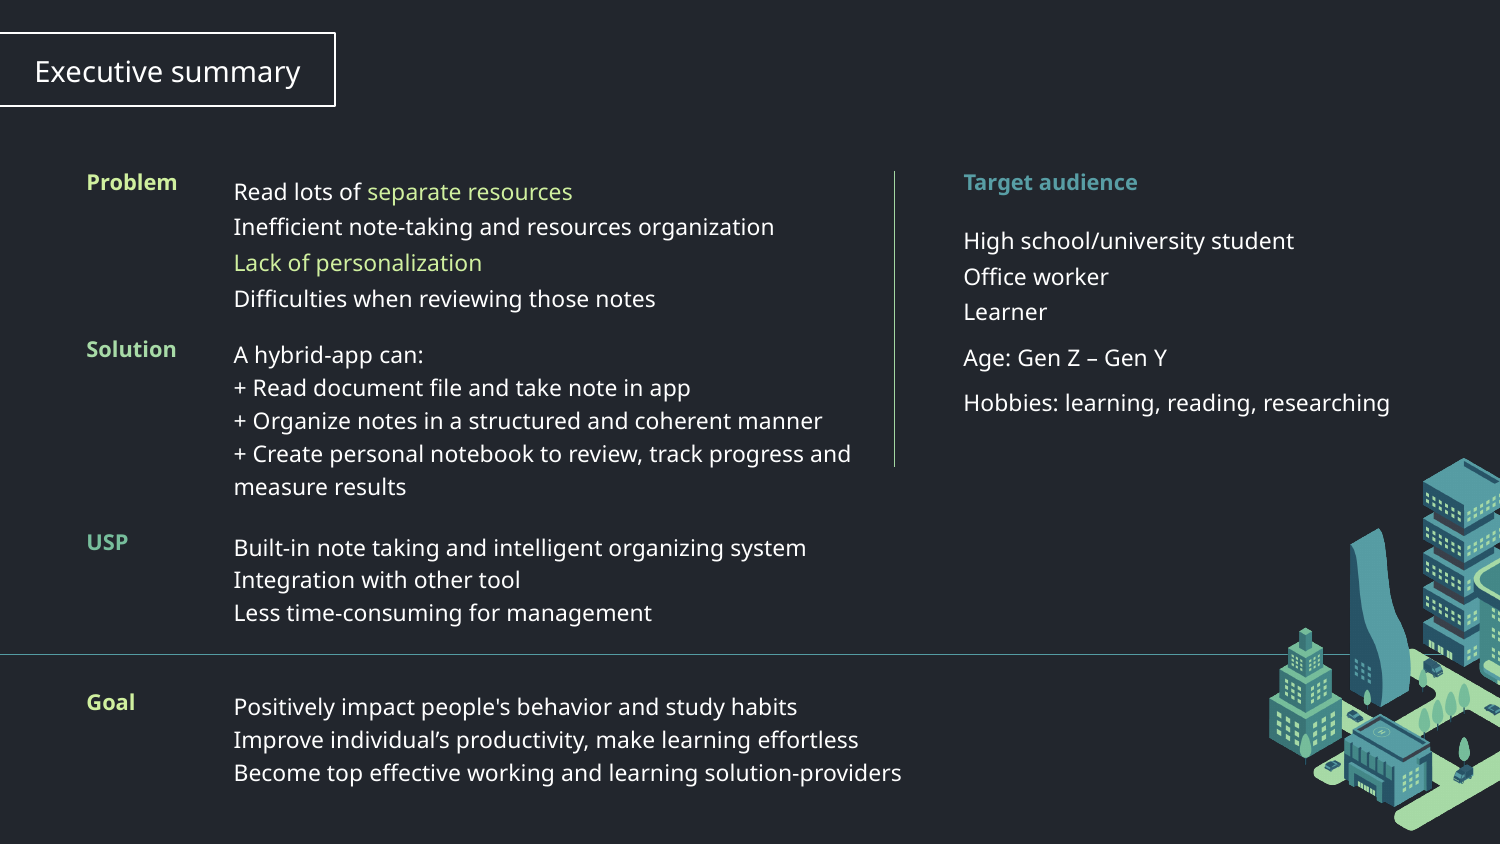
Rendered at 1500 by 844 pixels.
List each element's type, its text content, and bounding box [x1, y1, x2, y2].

text_box A hybrid-app can: + Read document file and take note in app + Organize notes in a structured and coherent manner + Create personal notebook to review, track progress and measure results [218, 328, 891, 508]
text_box Read lots of separate resources Inefficient note-taking and resources organization Lack of personalization Difficulties when reviewing those notes [218, 161, 874, 320]
text_box [0, 31, 337, 108]
text_box Positively impact people's behavior and study habits Improve individual’s productivity, make learning effortless Become top effective working and learning solution-providers [218, 679, 1036, 793]
text_box Executive summary [0, 49, 336, 92]
text_box Problem [71, 161, 218, 203]
picture [1232, 436, 1500, 840]
text_box Target audience [948, 161, 1206, 203]
text_box Solution [71, 328, 218, 369]
text_box Goal [71, 681, 202, 723]
text_box High school/university student Office worker Learner Age: Gen Z – Gen Y Hobbies: learning, reading, researching [948, 211, 1451, 424]
text_box USP [71, 521, 218, 563]
text_box Built-in note taking and intelligent organizing system Integration with other tool Less time-consuming for management [218, 520, 922, 634]
